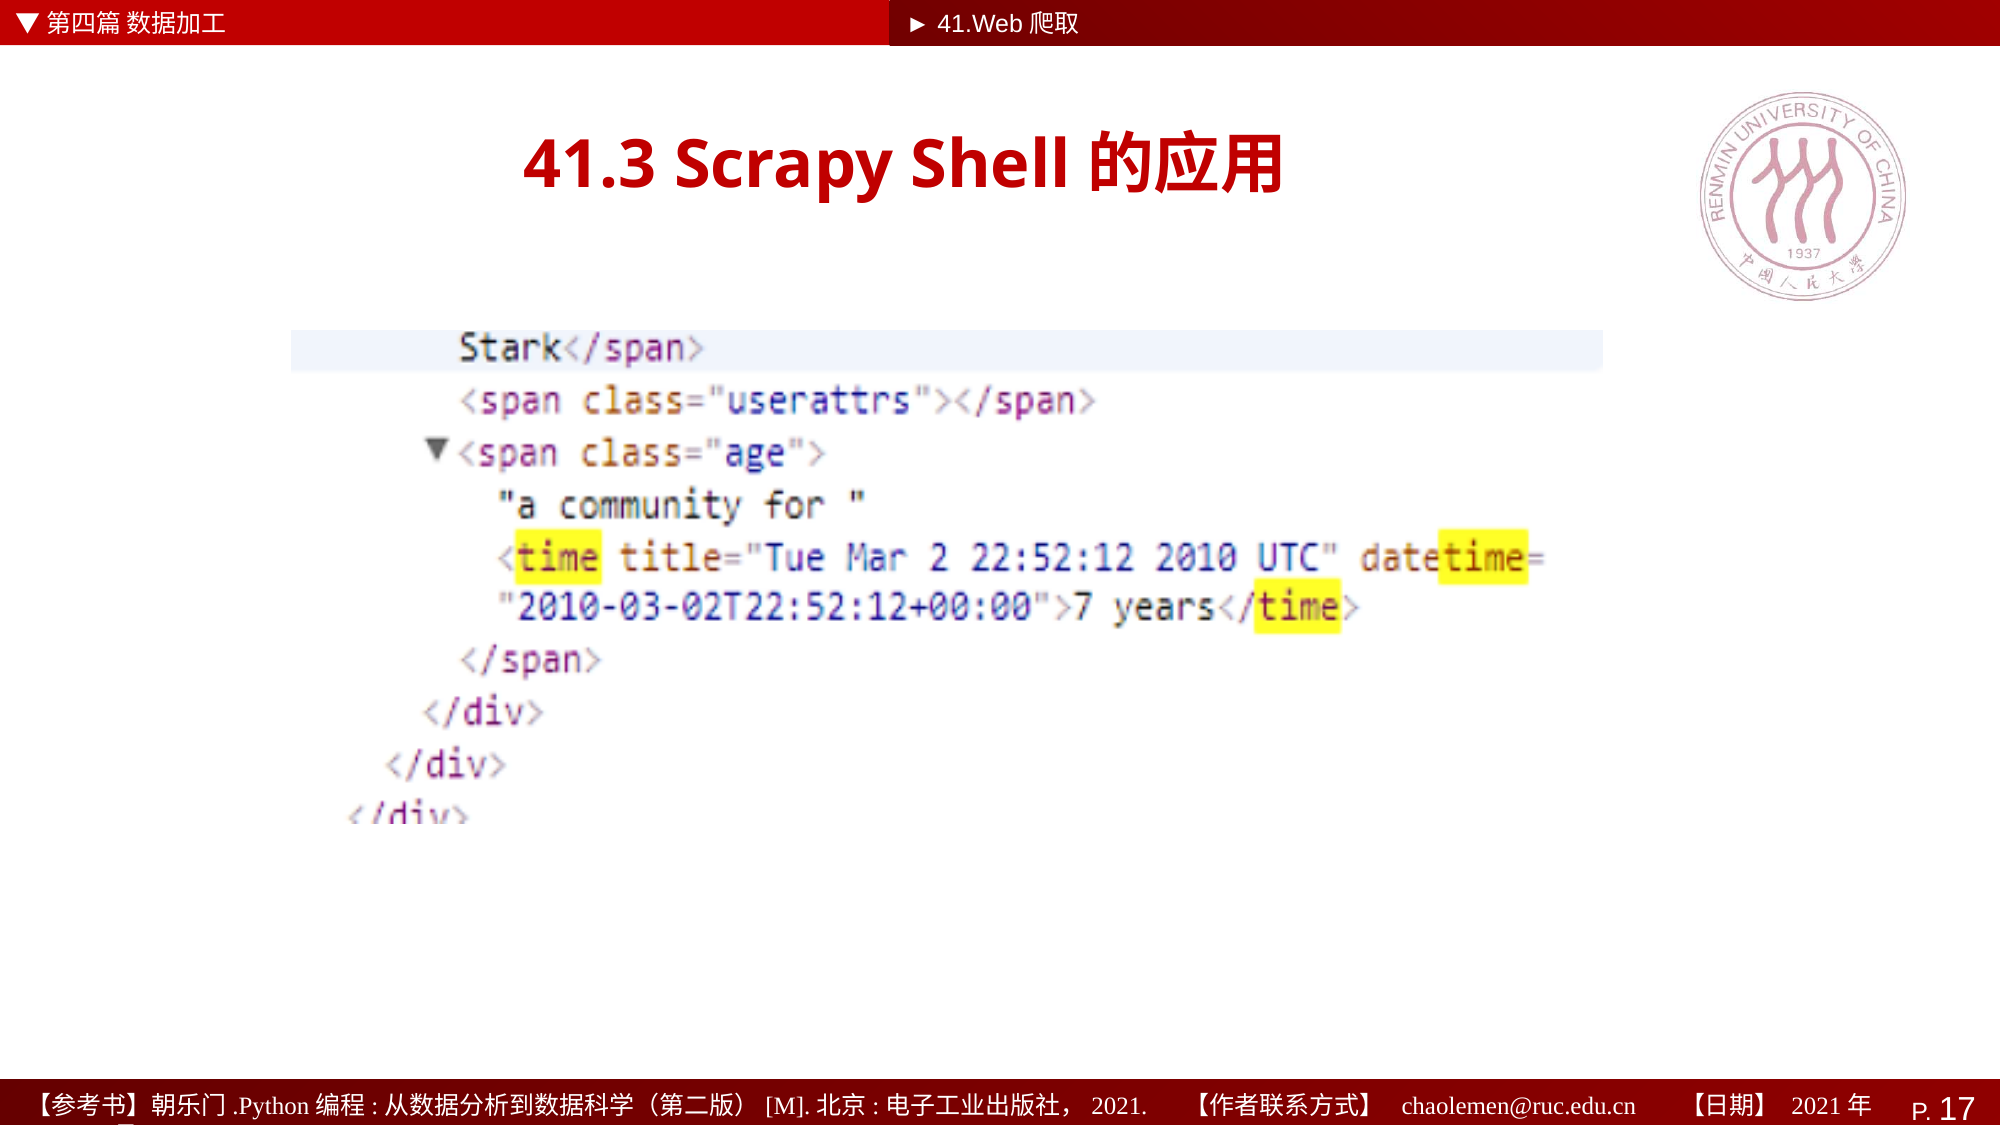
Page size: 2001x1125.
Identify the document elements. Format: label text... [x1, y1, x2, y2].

list ▼第四篇 数据加工 [0, 0, 725, 43]
title 41.3 Scrapy Shell的应用 [101, 92, 1710, 229]
picture [1696, 89, 1910, 304]
list ► 41.Web爬取 [890, 0, 1249, 43]
picture [291, 330, 1603, 825]
